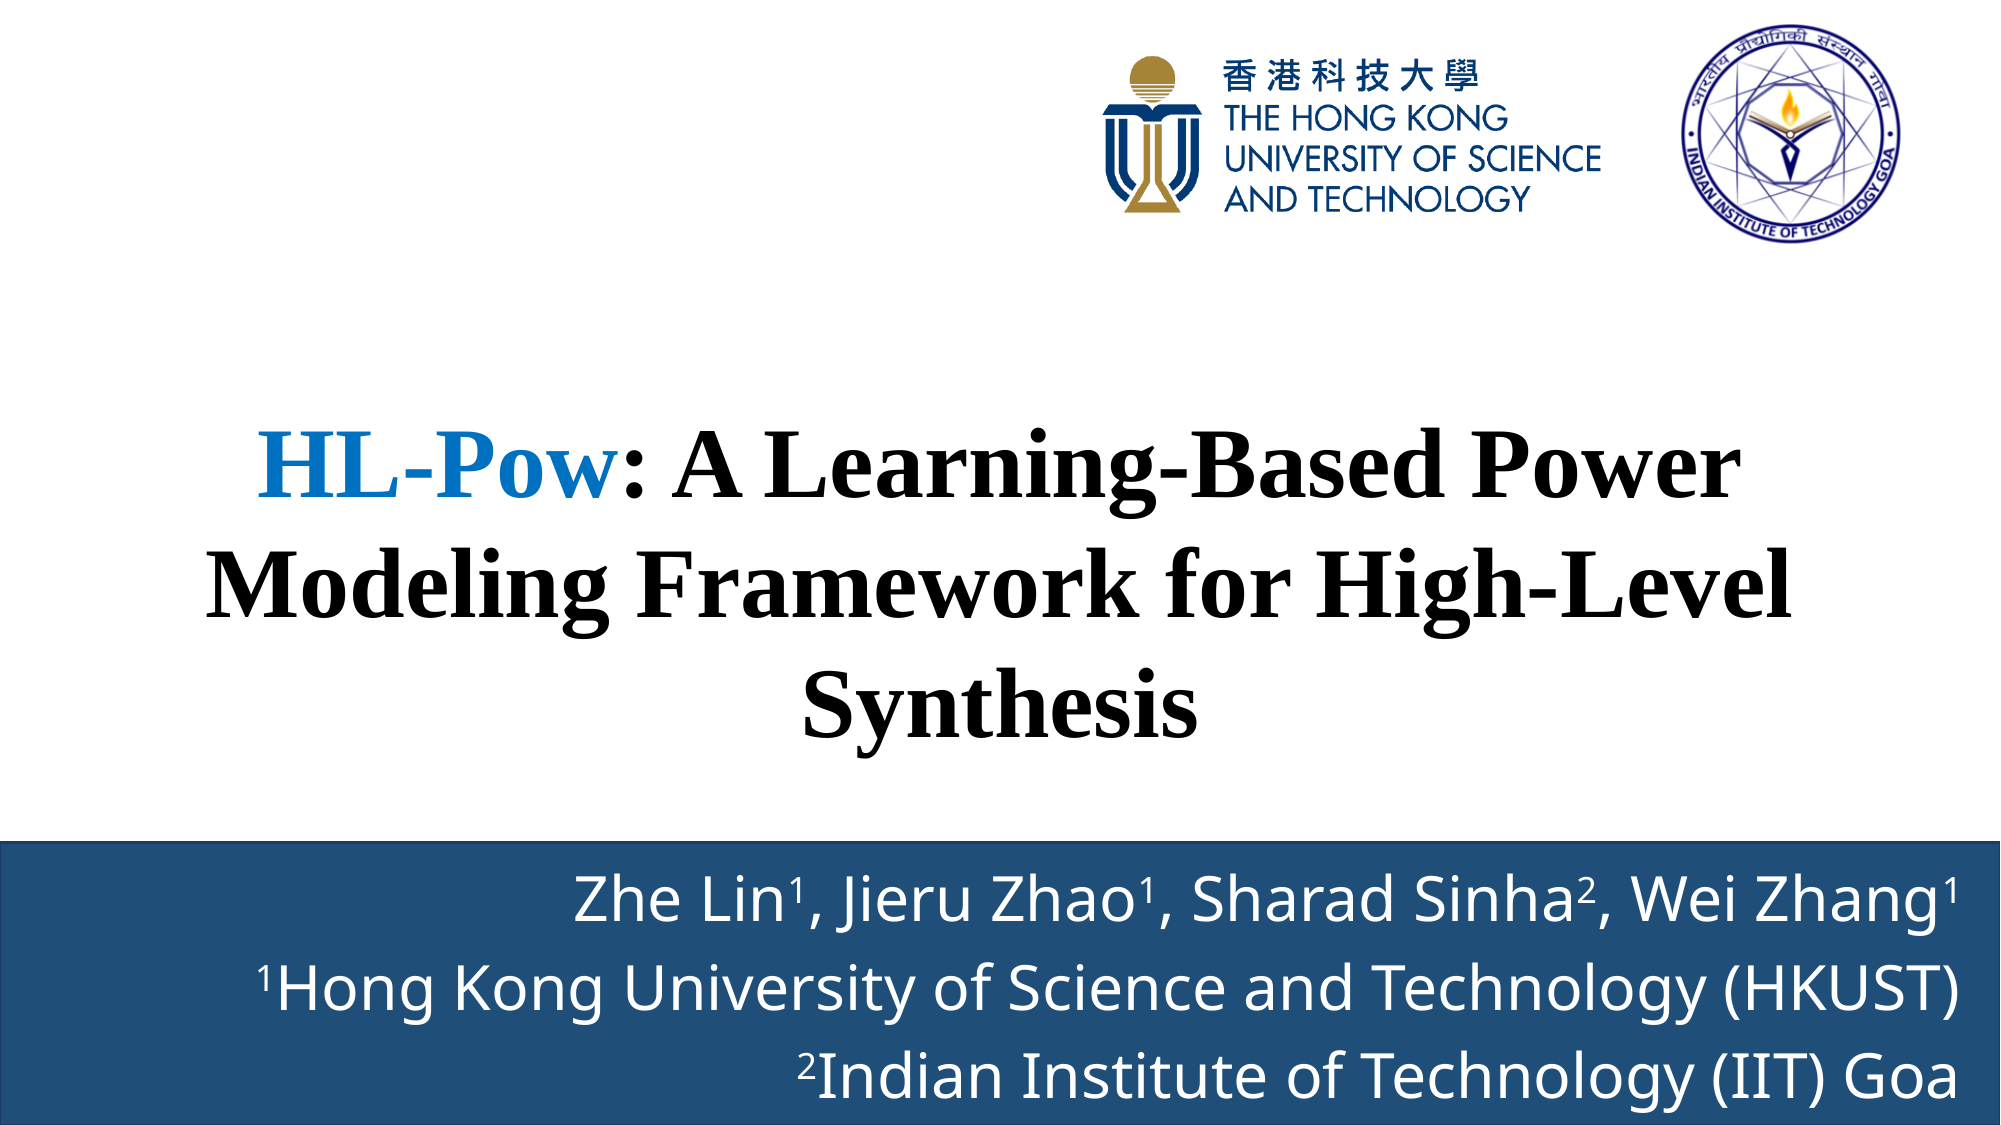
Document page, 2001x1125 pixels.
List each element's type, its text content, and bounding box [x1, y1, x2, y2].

picture [1099, 54, 1603, 216]
text_box HL-Pow: A Learning-Based Power Modeling Framework for High-Level Synthesis [103, 397, 1897, 758]
text_box Zhe Lin1, Jieru Zhao1, Sharad Sinha2, Wei Zhang1 1Hong Kong University of Science and Technology (HKUST) 2Indian Institute of Technology (IIT) Goa [0, 867, 1963, 1113]
text_box [0, 841, 2000, 1125]
picture [1677, 21, 1905, 250]
